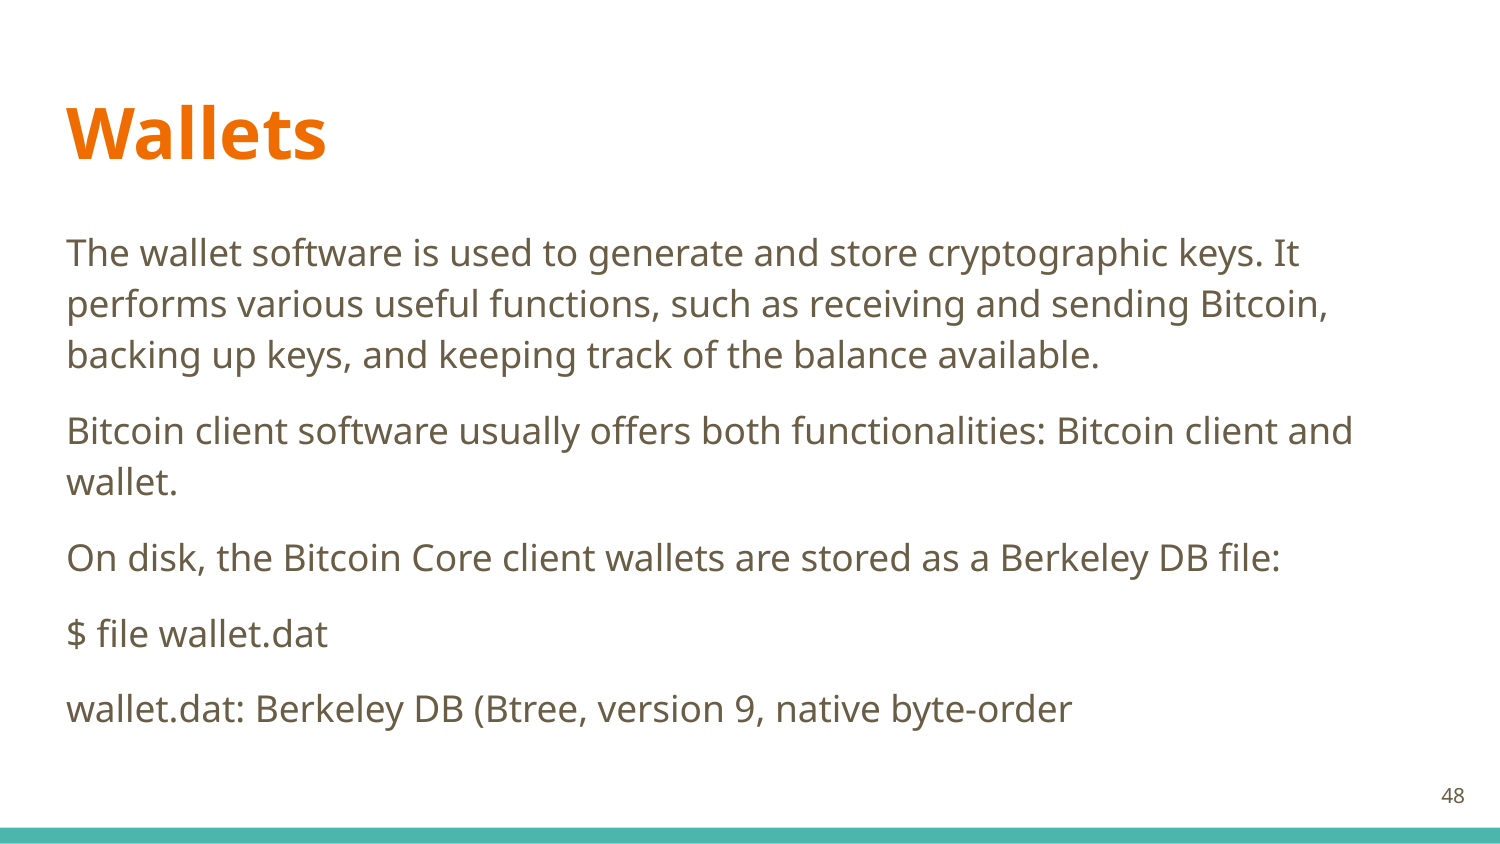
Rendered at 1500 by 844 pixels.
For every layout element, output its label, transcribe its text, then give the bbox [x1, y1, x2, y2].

list The wallet software is used to generate and store cryptographic keys. It performs various useful functions, such as receiving and sending Bitcoin, backing up keys, and keeping track of the balance available. Bitcoin client software usually offers both functionalities: Bitcoin client and wallet. On disk, the Bitcoin Core client wallets are stored as a Berkeley DB file: $ file wallet.dat wallet.dat: Berkeley DB (Btree, version 9, native byte-order [51, 207, 1449, 750]
title Wallets [51, 72, 1449, 189]
slide_number ‹#› [1389, 764, 1480, 830]
